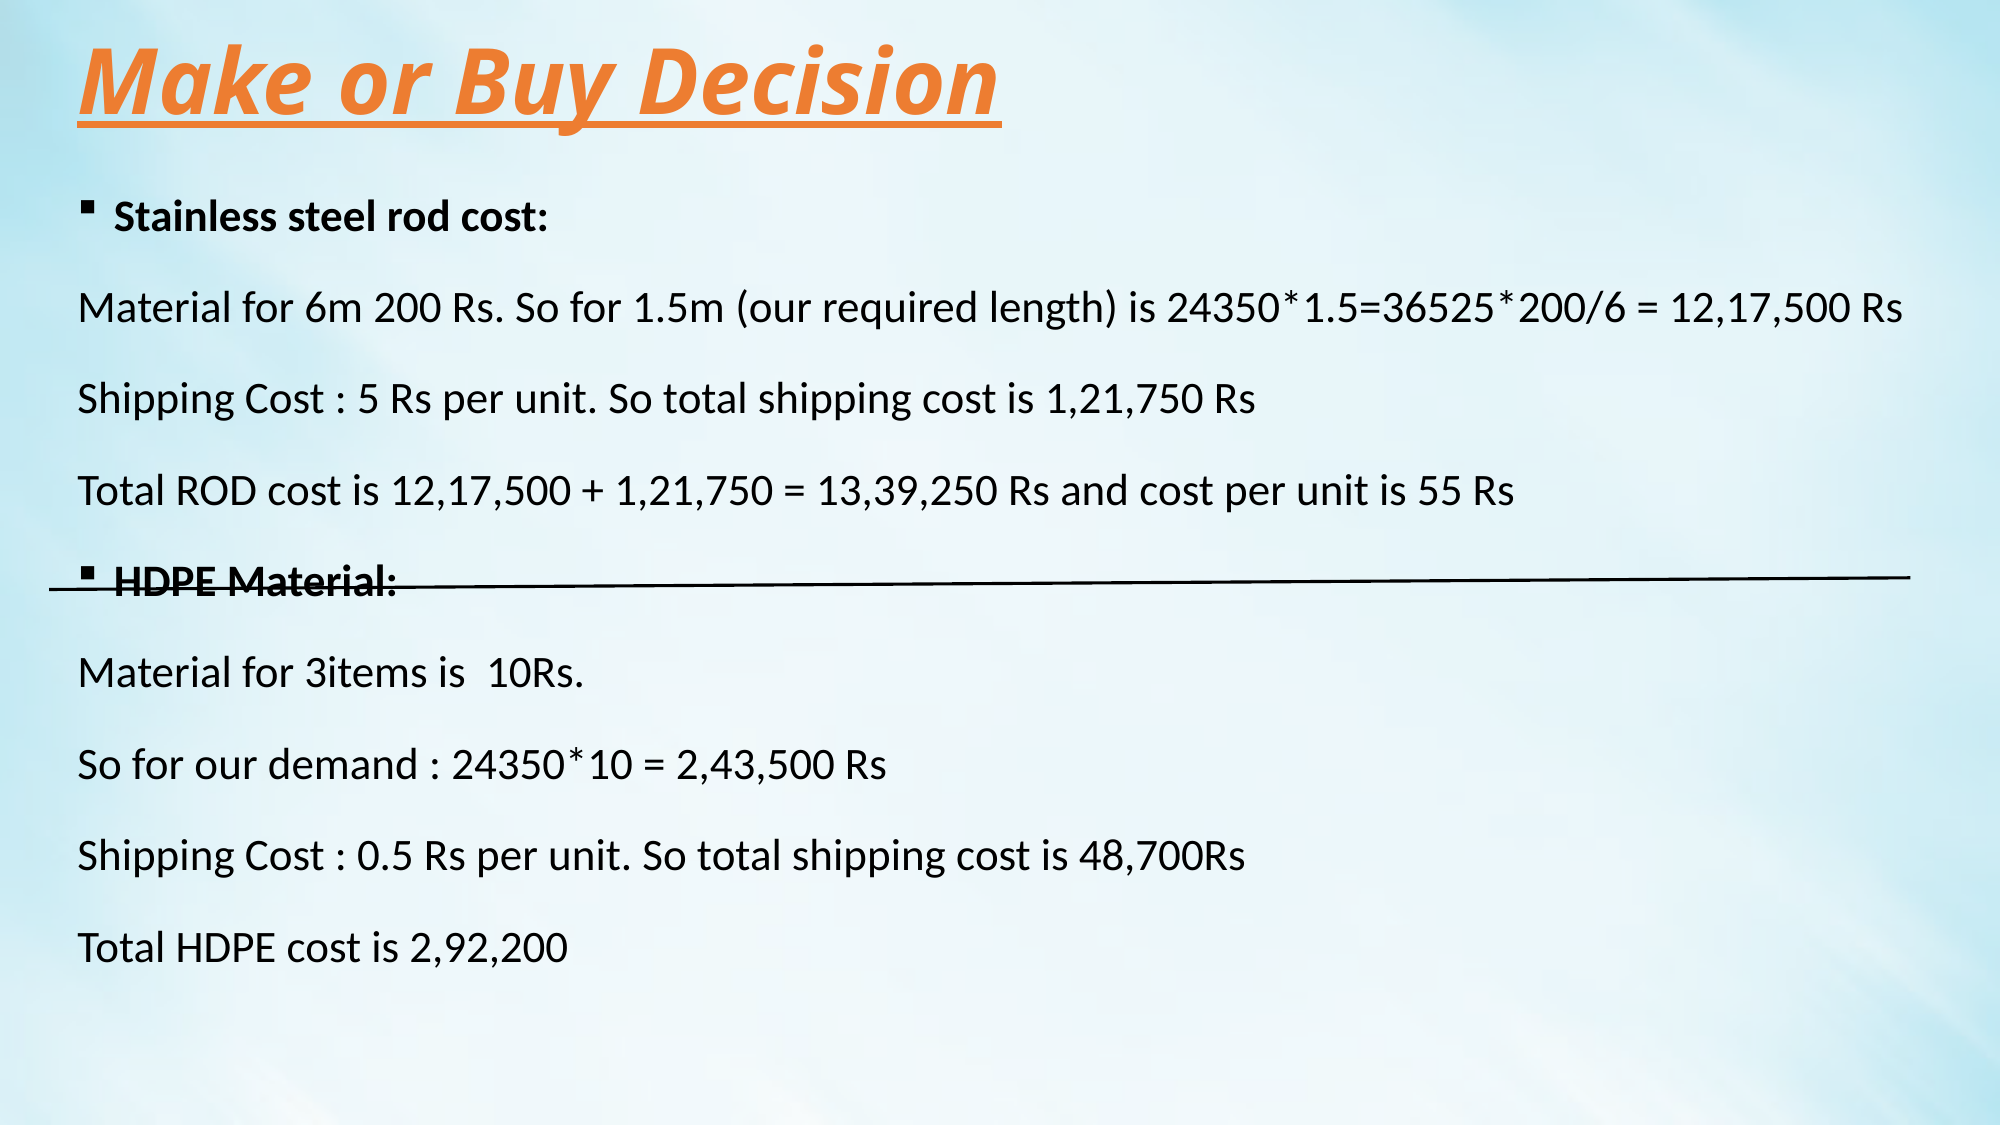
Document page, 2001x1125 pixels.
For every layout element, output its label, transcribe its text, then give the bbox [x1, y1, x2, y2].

title Make or Buy Decision [62, 21, 1788, 149]
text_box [49, 577, 1911, 590]
list Stainless steel rod cost: Material for 6m 200 Rs. So for 1.5m (our required length) is 24350*1.5=36525*200/6 = 12,17,500 Rs Shipping Cost : 5 Rs per unit. So total shipping cost is 1,21,750 Rs Total ROD cost is 12,17,500 + 1,21,750 = 13,39,250 Rs and cost per unit is 55 Rs HDPE Material: Material for 3items is 10Rs. So for our demand : 24350*10 = 2,43,500 Rs Shipping Cost : 0.5 Rs per unit. So total shipping cost is 48,700Rs Total HDPE cost is 2,92,200 [62, 174, 1936, 1044]
